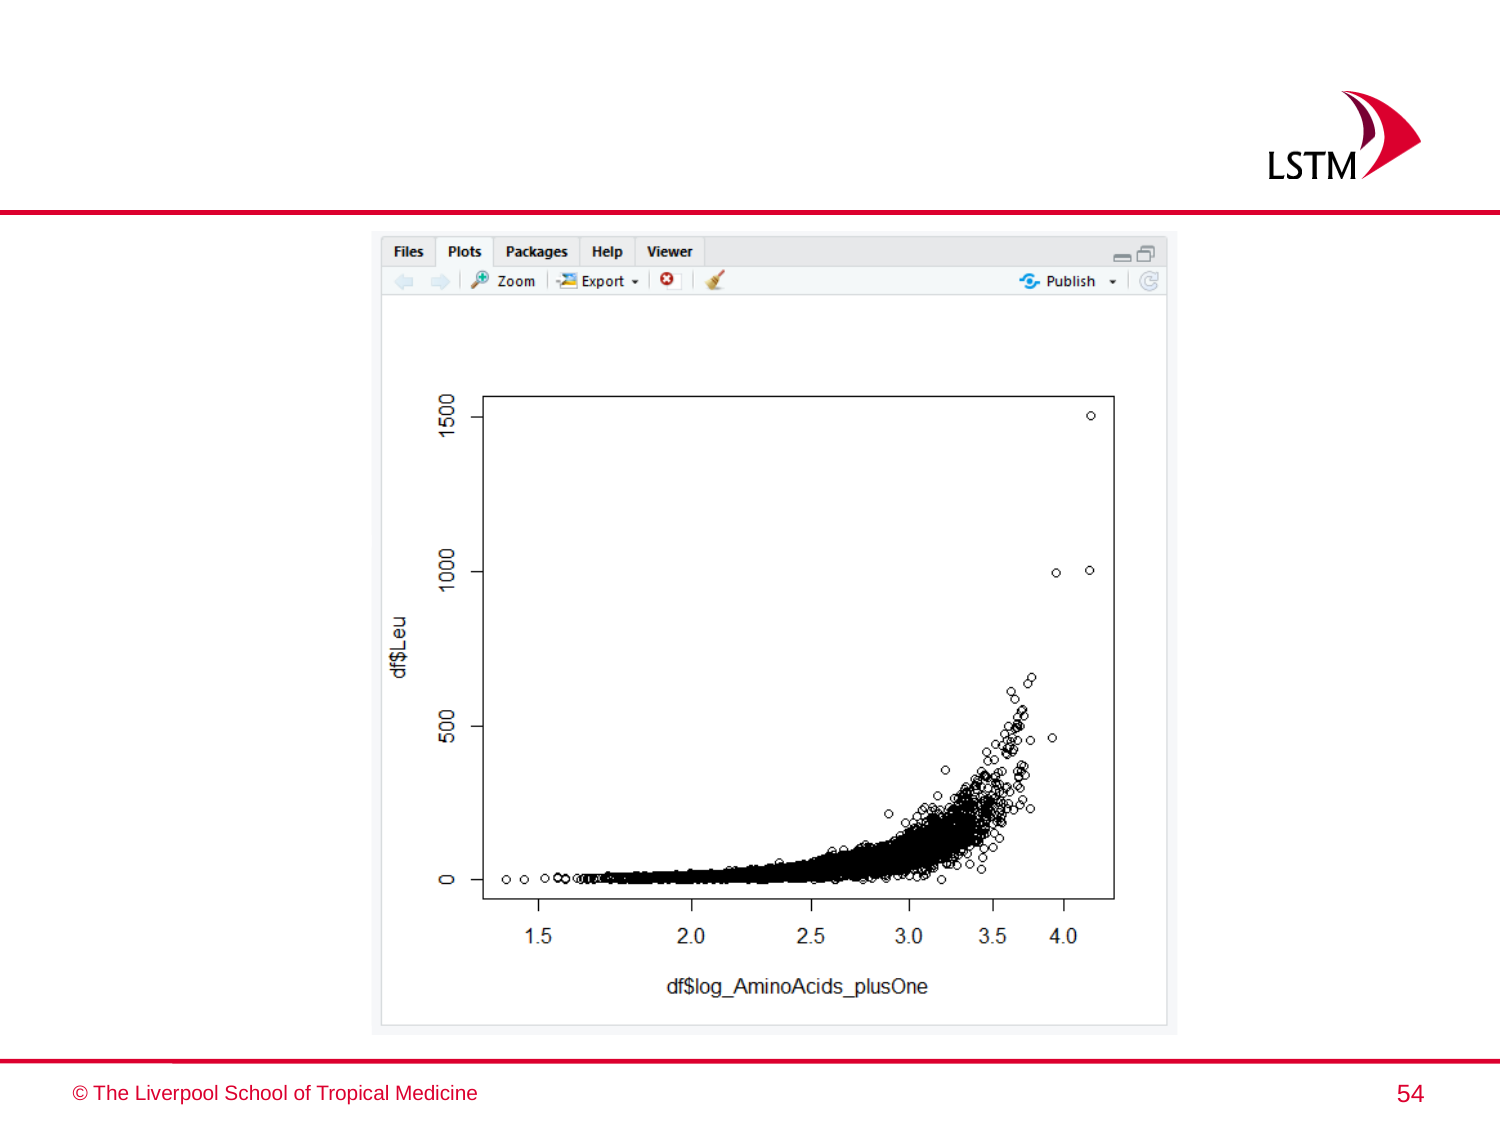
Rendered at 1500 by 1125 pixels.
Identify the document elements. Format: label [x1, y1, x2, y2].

picture [1269, 91, 1421, 179]
picture [371, 231, 1178, 1036]
